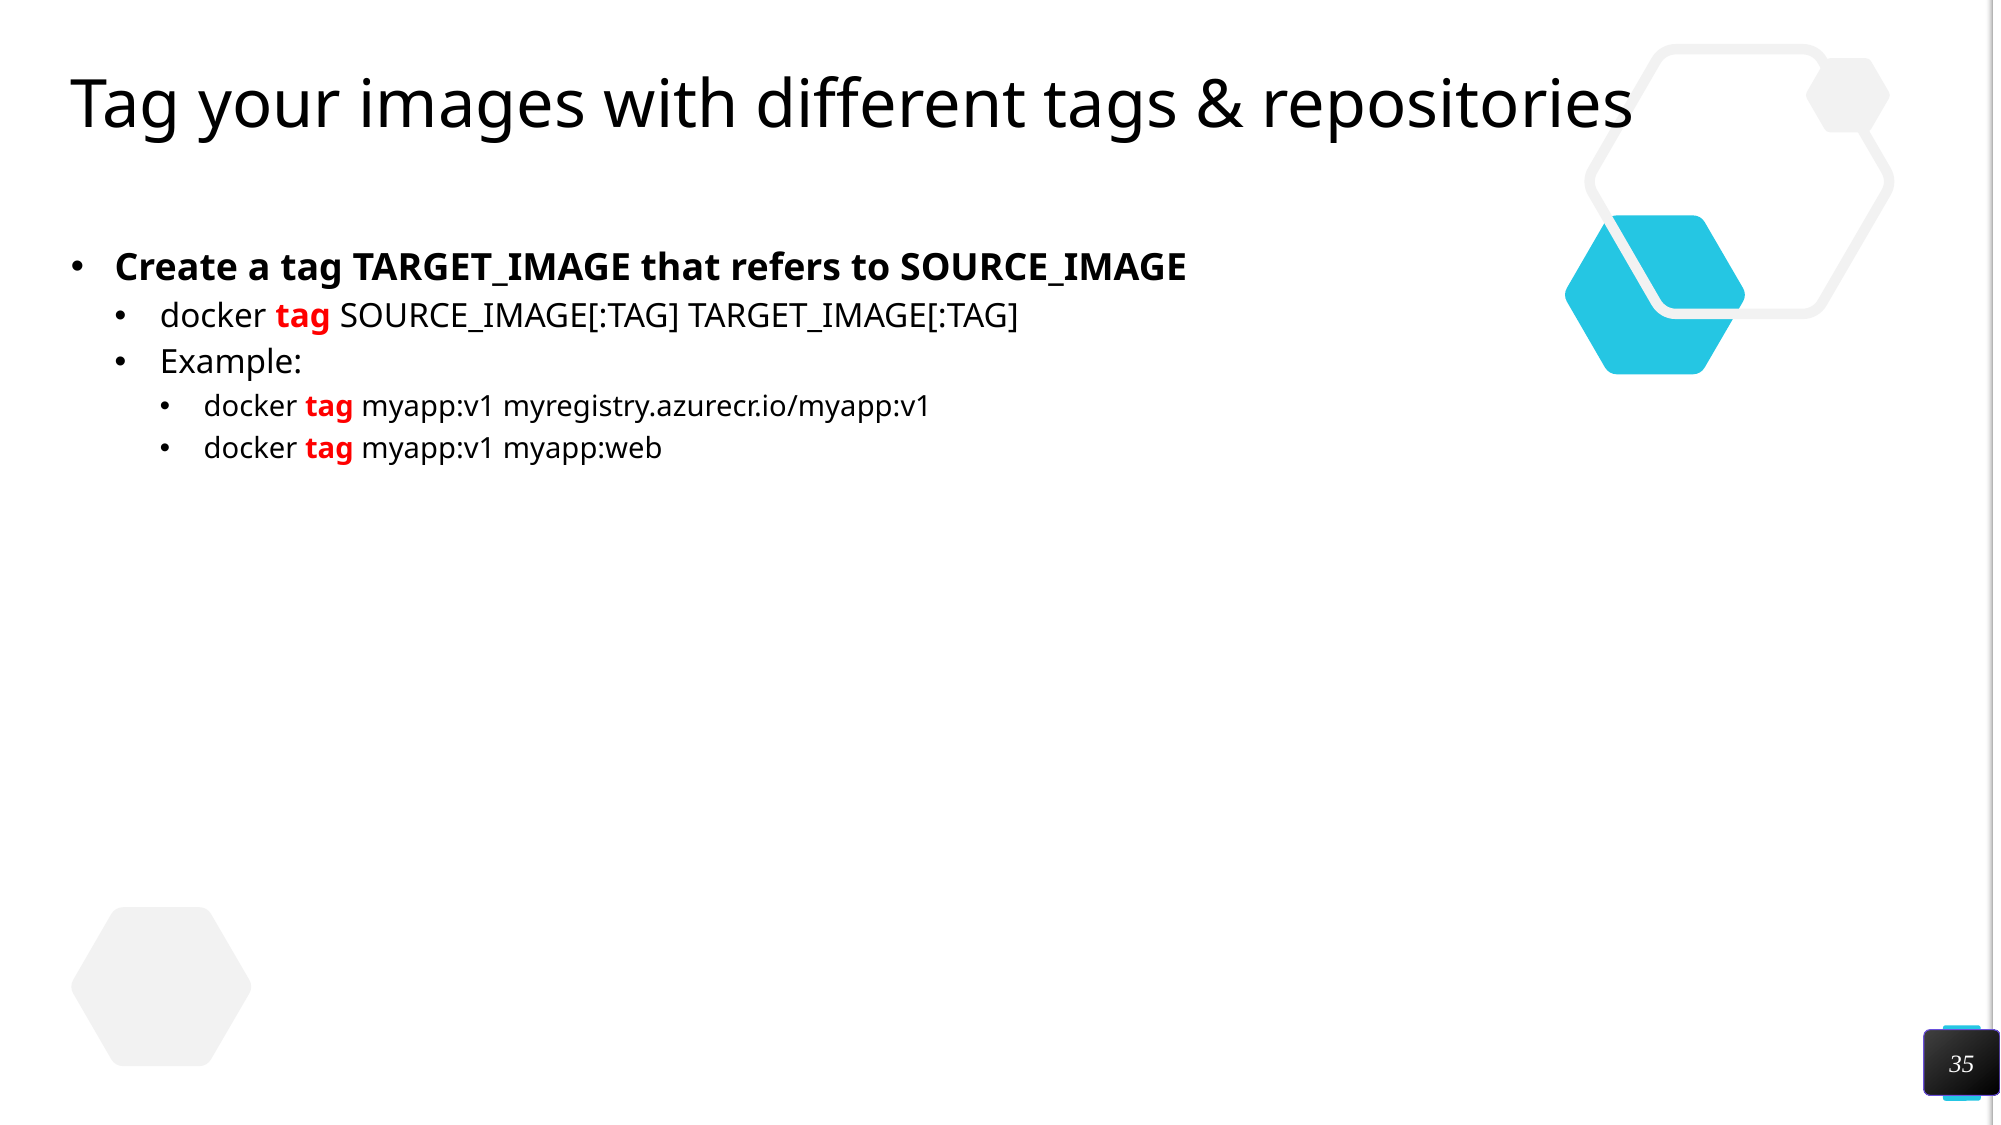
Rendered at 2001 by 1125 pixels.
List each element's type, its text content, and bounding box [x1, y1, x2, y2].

list Create a tag TARGET_IMAGE that refers to SOURCE_IMAGE docker tag SOURCE_IMAGE[:TAG] TARGET_IMAGE[:TAG] Example: docker tag myapp:v1 myregistry.azurecr.io/myapp:v1 docker tag myapp:v1 myapp:web [70, 248, 1930, 1016]
title Tag your images with different tags & repositories [70, 70, 1930, 142]
slide_number 35 [1923, 1029, 2000, 1096]
